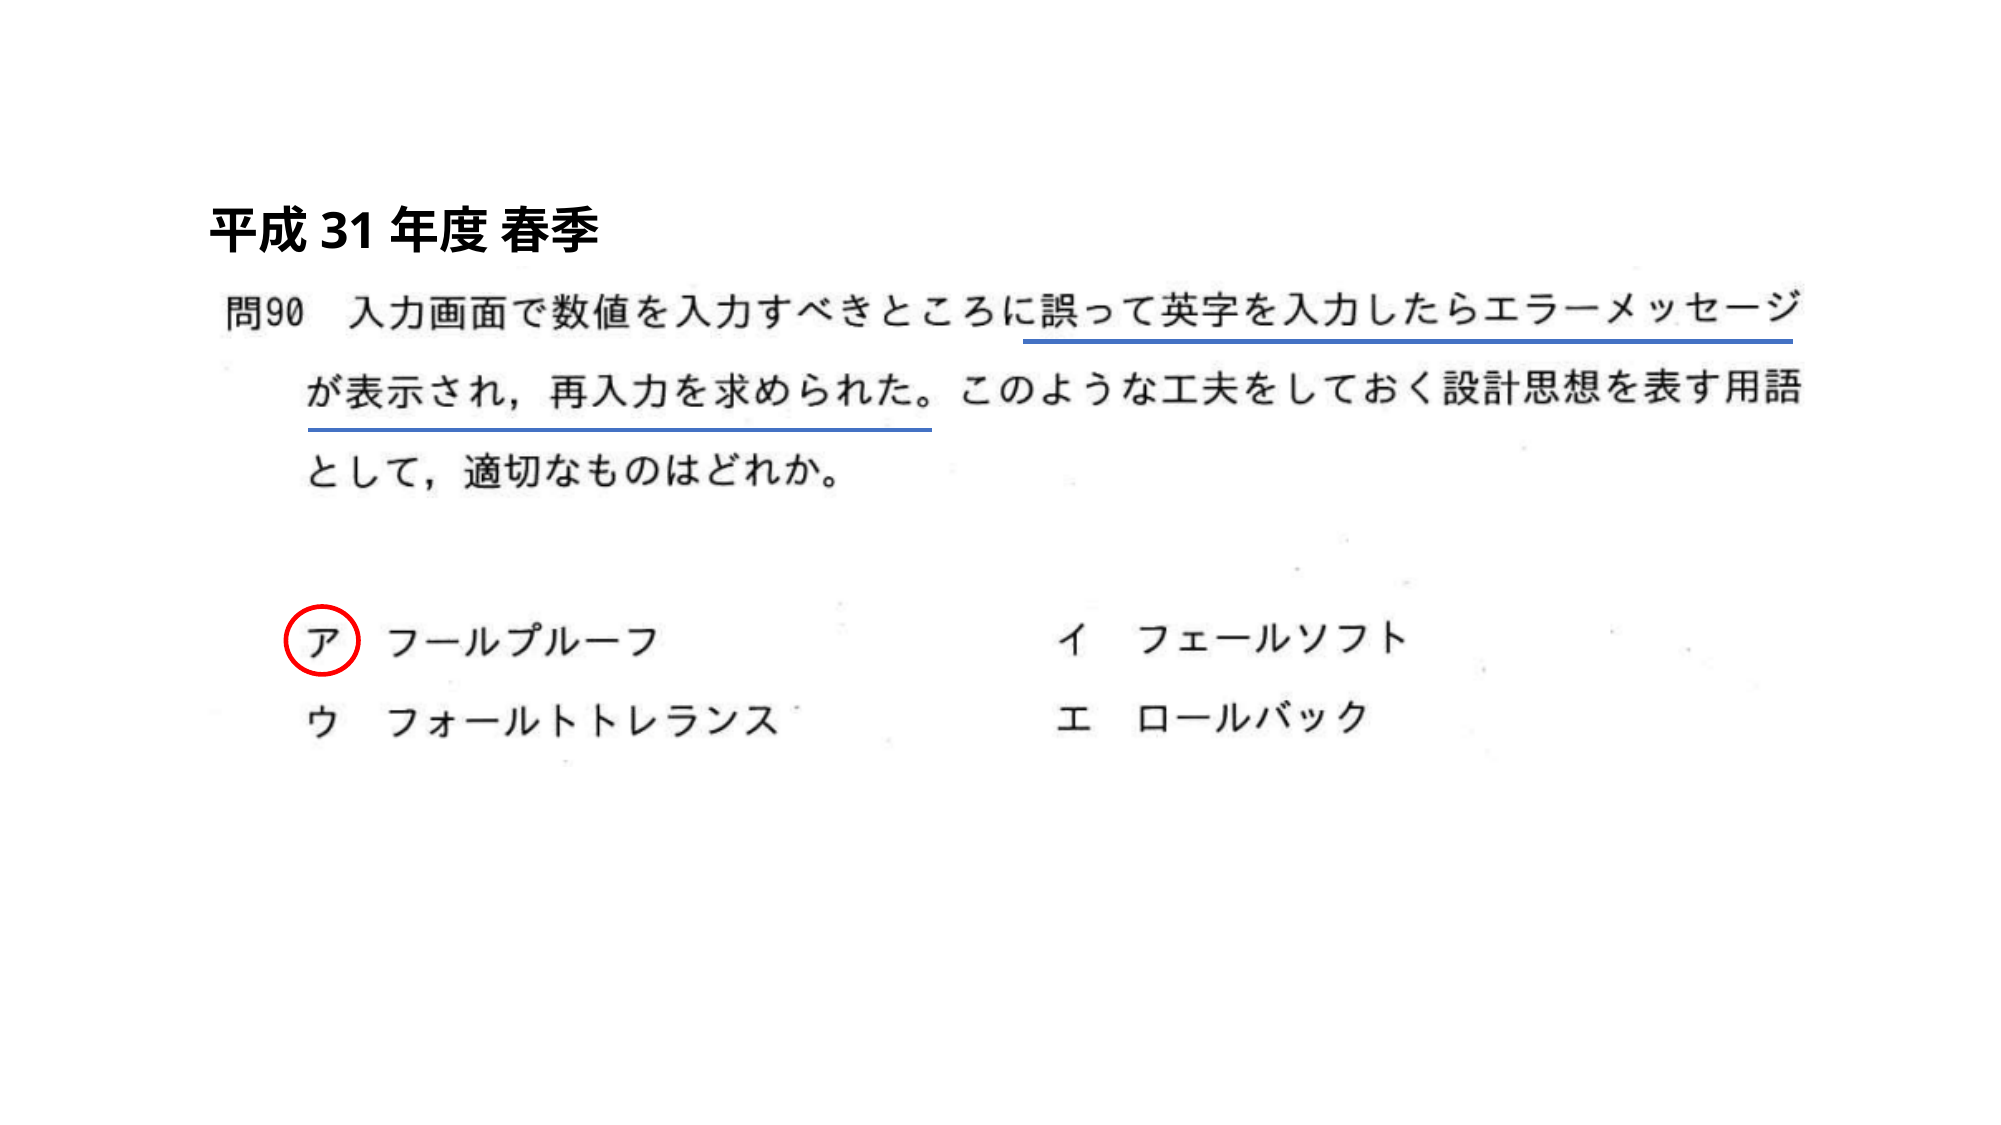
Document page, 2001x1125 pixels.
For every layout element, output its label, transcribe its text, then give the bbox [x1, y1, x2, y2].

text_box 平成31年度 春季 [193, 190, 637, 266]
picture [177, 266, 1823, 767]
